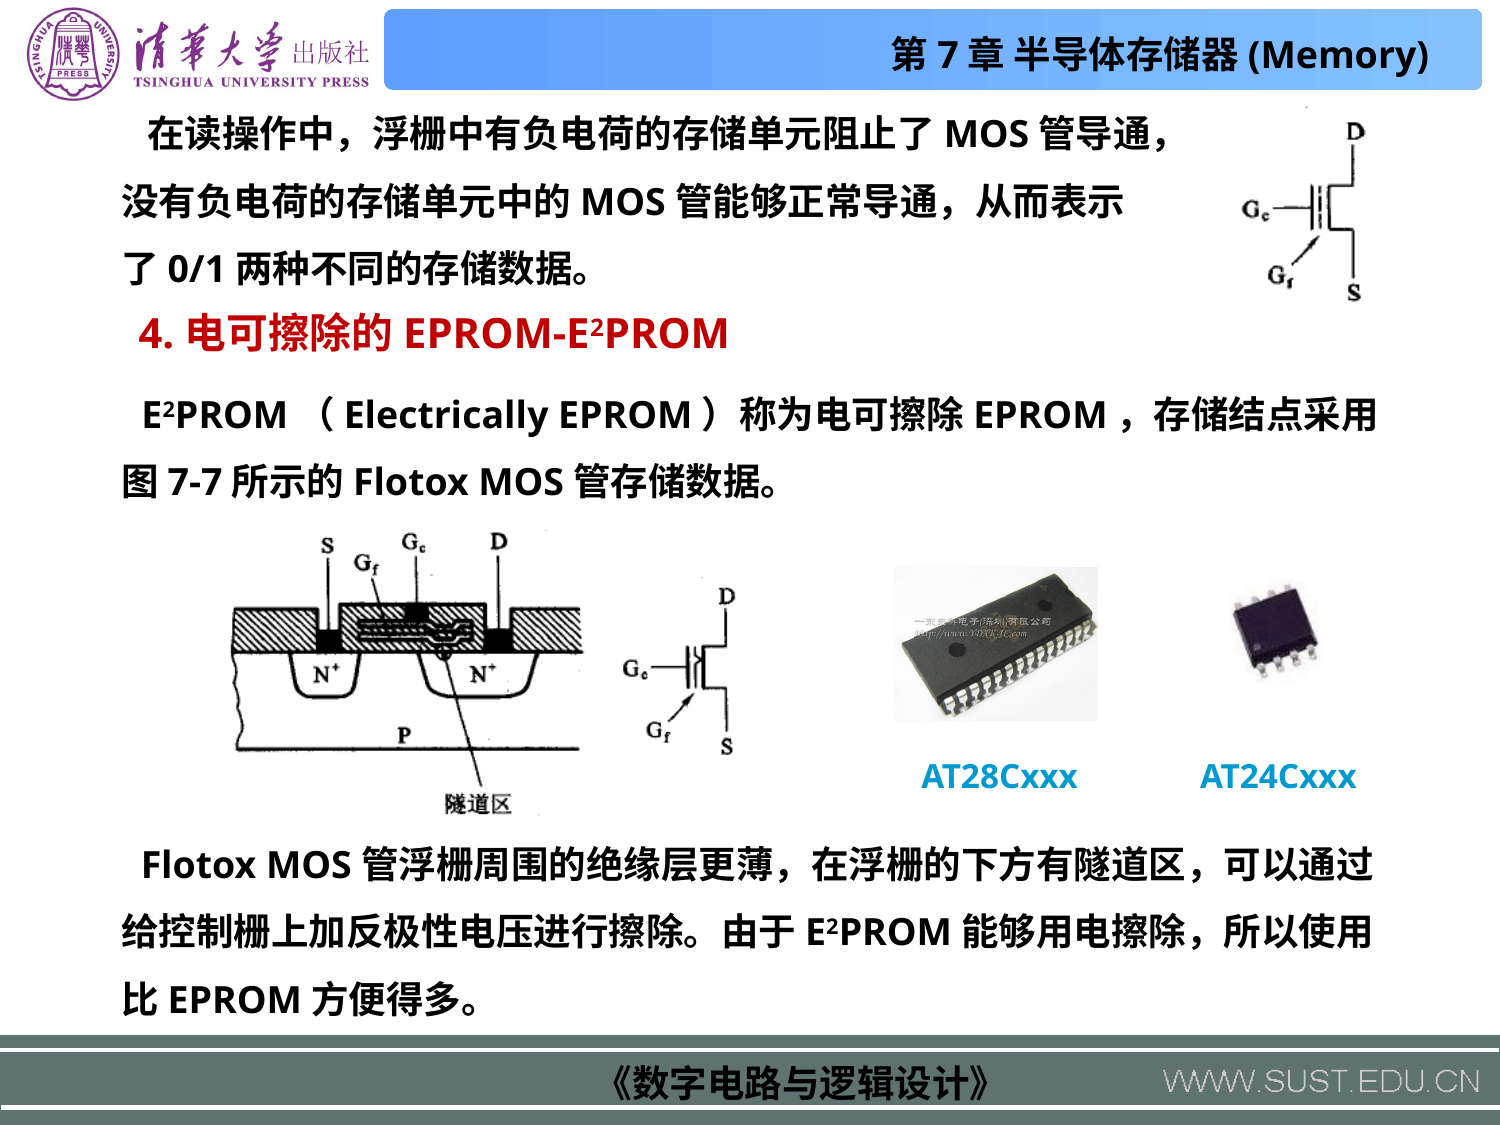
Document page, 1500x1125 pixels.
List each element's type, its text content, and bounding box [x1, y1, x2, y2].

text_box 在读操作中，浮栅中有负电荷的存储单元阻止了MOS管导通，没有负电荷的存储单元中的MOS管能够正常导通，从而表示了0/1两种不同的存储数据。 [106, 80, 1176, 298]
picture [23, 0, 372, 111]
text_box AT28Cxxx [906, 747, 1125, 803]
text_box 由于DRAM存储结点的结构非常简单，因此单片DRAM的容量很大，用于需要大量存储数据的场合。 [1151, 1057, 1492, 1105]
text_box 4.电可擦除的EPROM-E2PROM [123, 299, 787, 360]
text_box E2PROM（Electrically EPROM）称为电可擦除EPROM，存储结点采用图7-7所示的Flotox MOS管存储数据。 [106, 360, 1403, 511]
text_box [1223, 99, 1384, 310]
picture [187, 525, 743, 830]
text_box Flotox MOS管浮栅周围的绝缘层更薄，在浮栅的下方有隧道区，可以通过给控制栅上加反极性电压进行擦除。由于E2PROM能够用电擦除，所以使用比EPROM方便得多。 [106, 810, 1422, 1028]
text_box AT24Cxxx [1185, 747, 1395, 803]
picture [878, 566, 1098, 721]
picture [1200, 552, 1353, 694]
